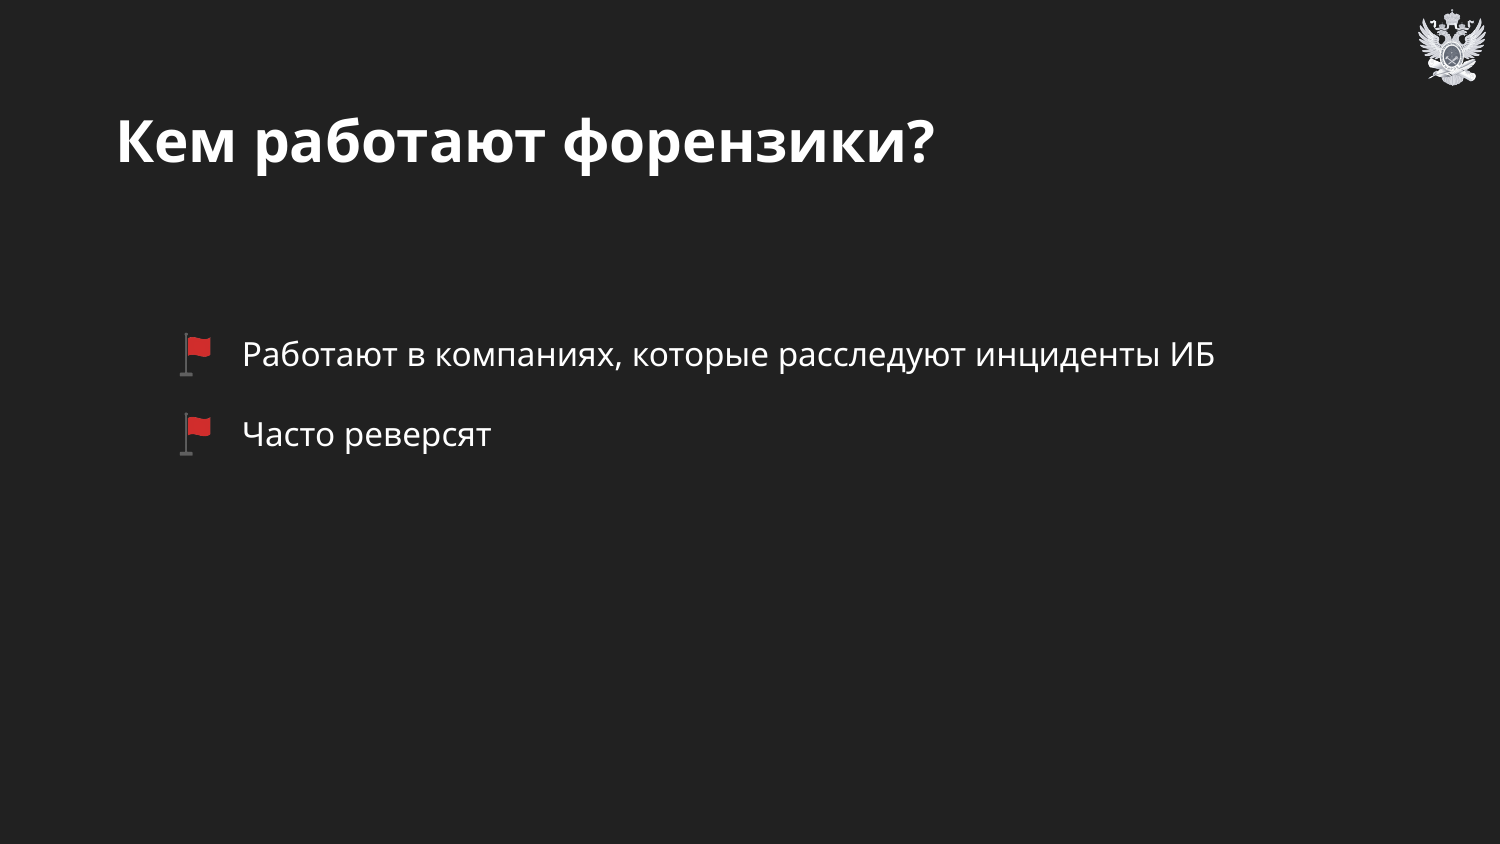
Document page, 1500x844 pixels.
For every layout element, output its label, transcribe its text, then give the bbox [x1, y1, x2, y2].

title Работают в компаниях, которые расследуют инциденты ИБ Часто реверсят [151, 176, 1486, 589]
title Кем работают форензики? [100, 40, 1219, 190]
picture [166, 404, 224, 463]
picture [1403, 0, 1500, 97]
picture [166, 325, 224, 384]
